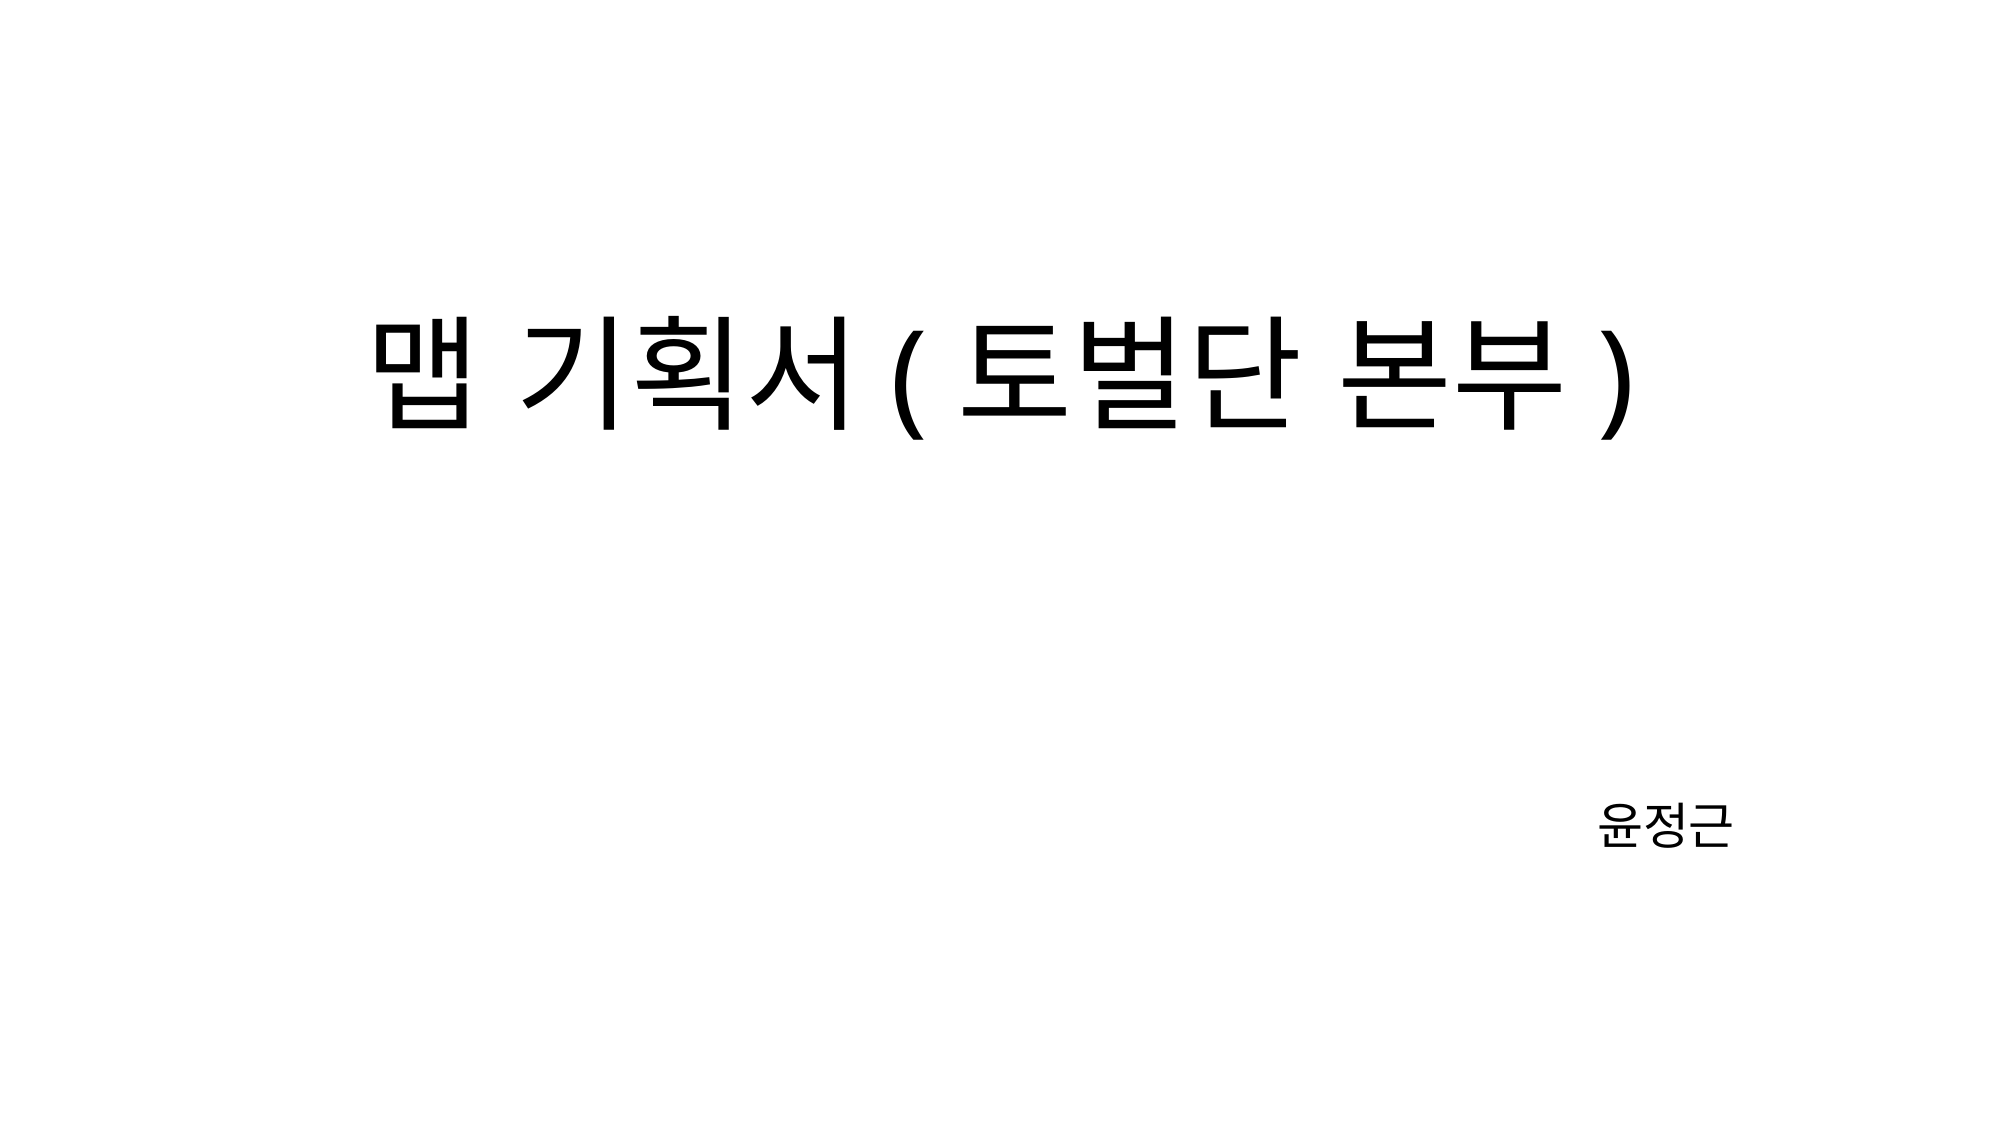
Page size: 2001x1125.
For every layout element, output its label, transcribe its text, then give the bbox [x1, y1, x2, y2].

title 맵 기획서(토벌단 본부) [249, 184, 1751, 576]
subtitle 윤정근 [249, 590, 1751, 863]
